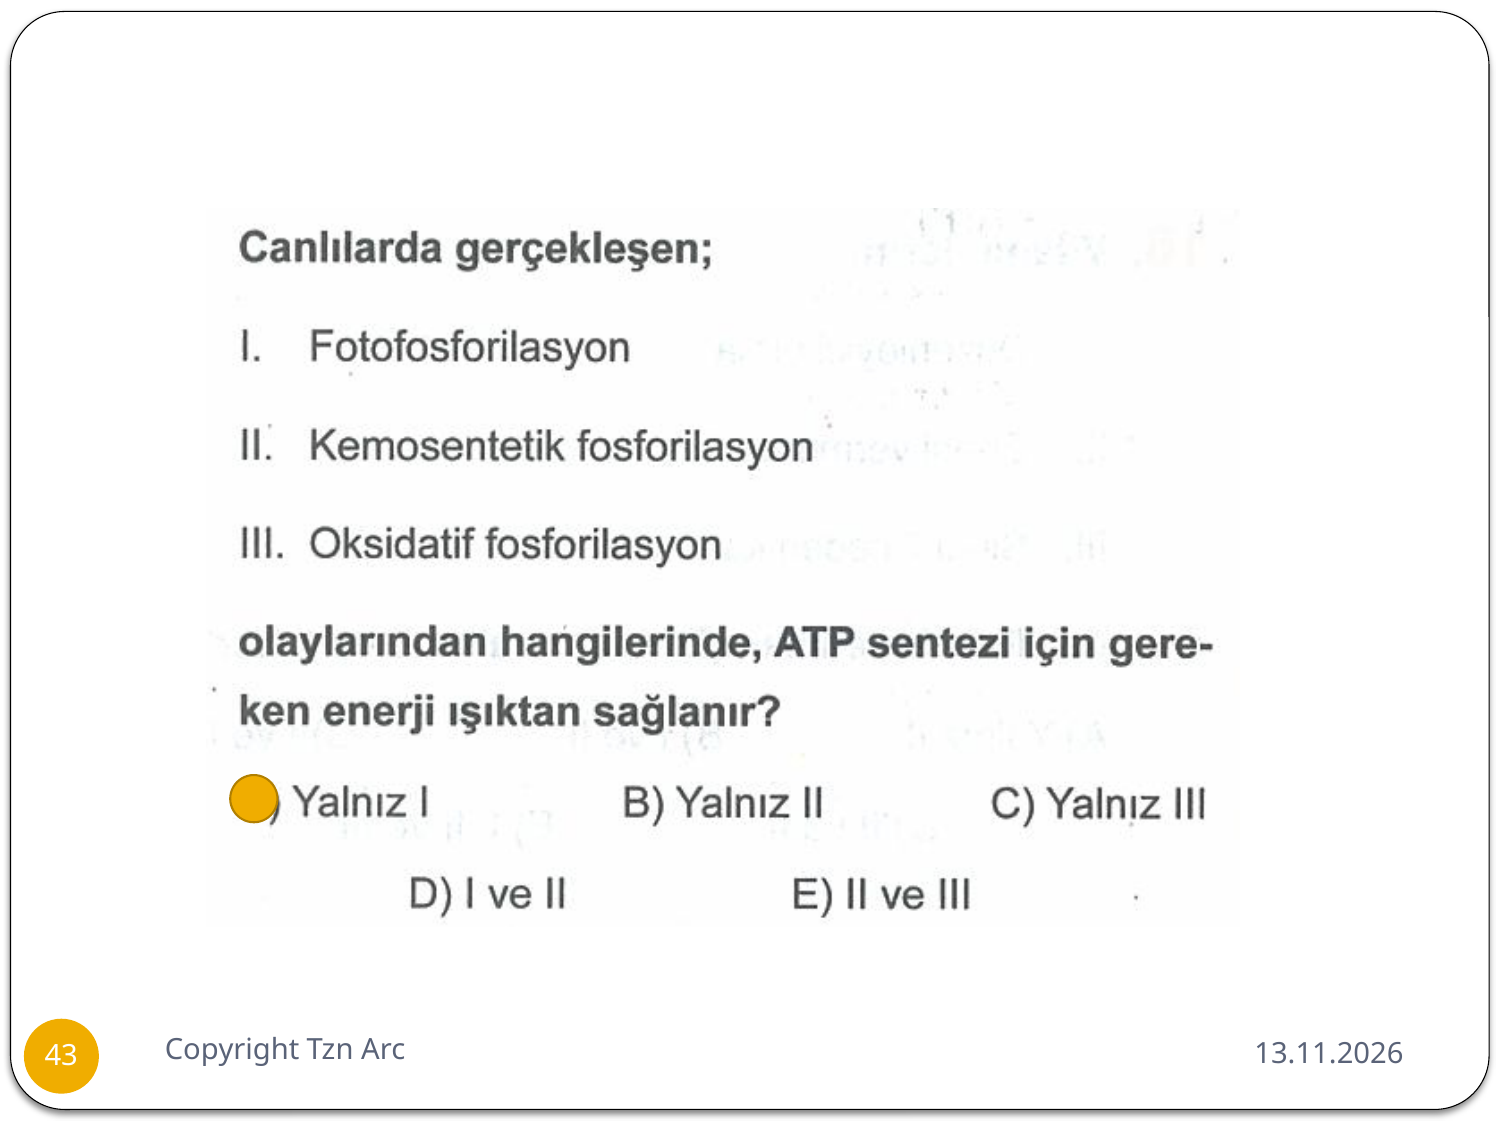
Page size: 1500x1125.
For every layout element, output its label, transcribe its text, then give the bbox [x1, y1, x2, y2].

slide_number 43 [23, 1018, 99, 1094]
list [205, 207, 1240, 927]
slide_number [1012, 1015, 1419, 1094]
footer Copyright Tzn Arc [150, 1012, 800, 1088]
